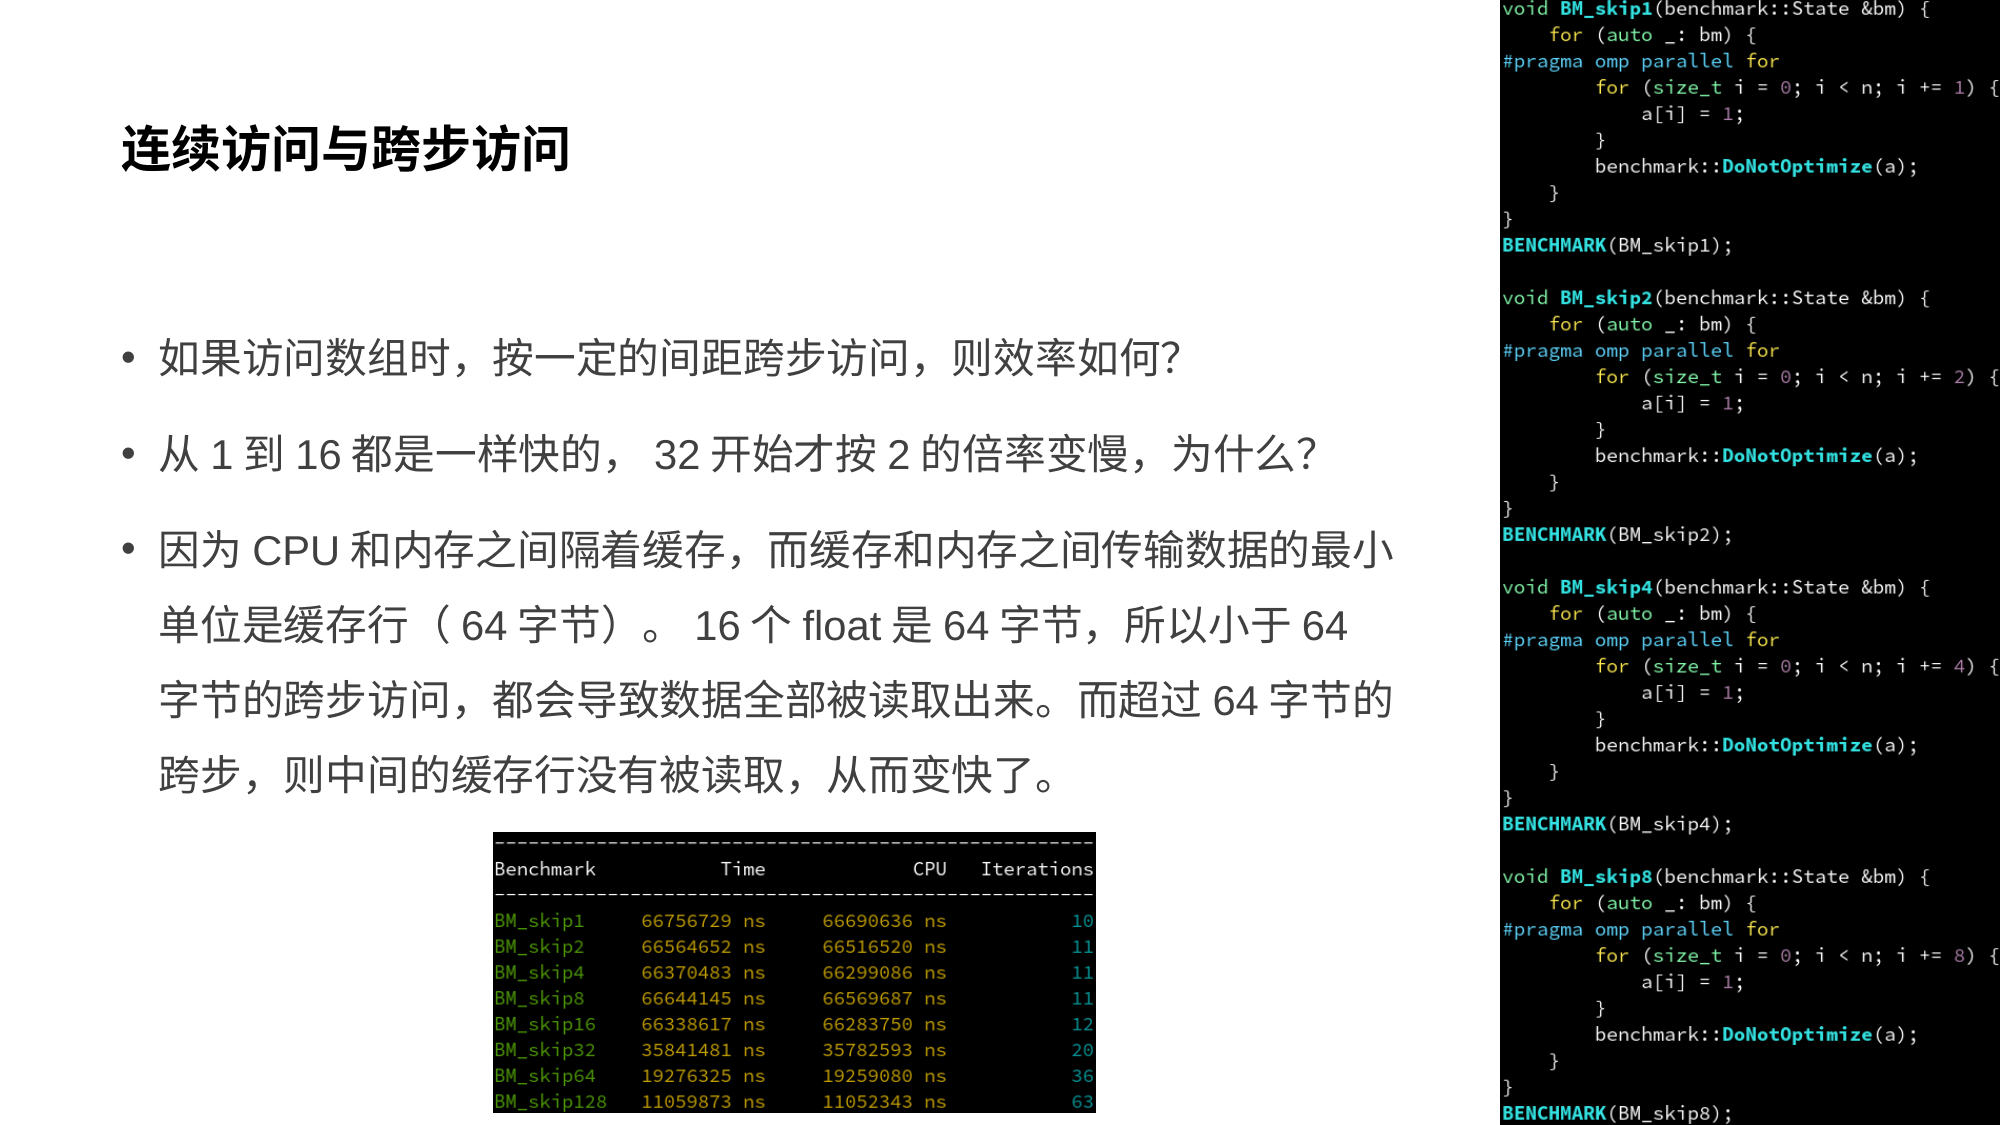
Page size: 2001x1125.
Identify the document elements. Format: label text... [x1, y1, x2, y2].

picture [493, 832, 1096, 1113]
list 如果访问数组时，按一定的间距跨步访问，则效率如何？ 从1到16都是一样快的，32开始才按2的倍率变慢，为什么？ 因为CPU和内存之间隔着缓存，而缓存和内存之间传输数据的最小单位是缓存行（64字节）。16个float是64字节，所以小于64字节的跨步访问，都会导致数据全部被读取出来。而超过64字节的跨步，则中间的缓存行没有被读取，从而变快了。 [106, 299, 1411, 1014]
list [1500, 0, 2000, 1125]
title 连续访问与跨步访问 [106, 42, 1500, 260]
